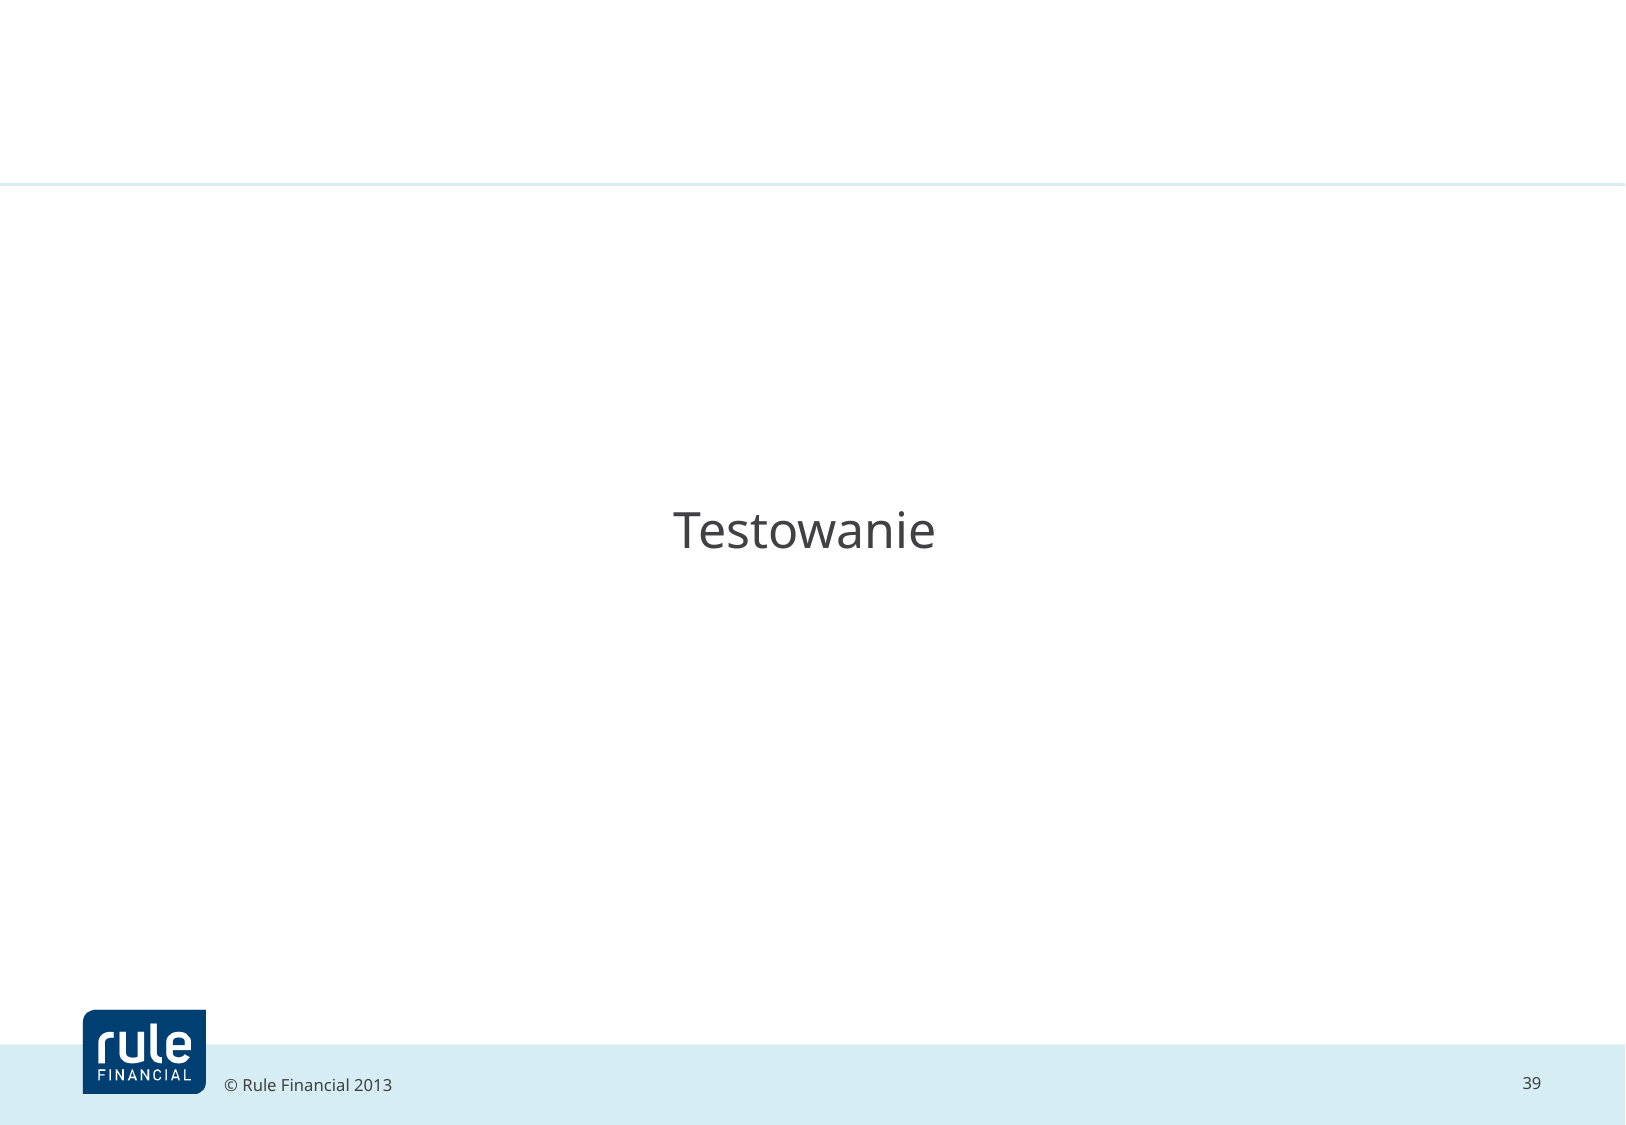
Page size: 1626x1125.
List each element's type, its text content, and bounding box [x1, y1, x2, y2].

picture [82, 1009, 236, 1094]
list Testowanie [82, 220, 1545, 988]
